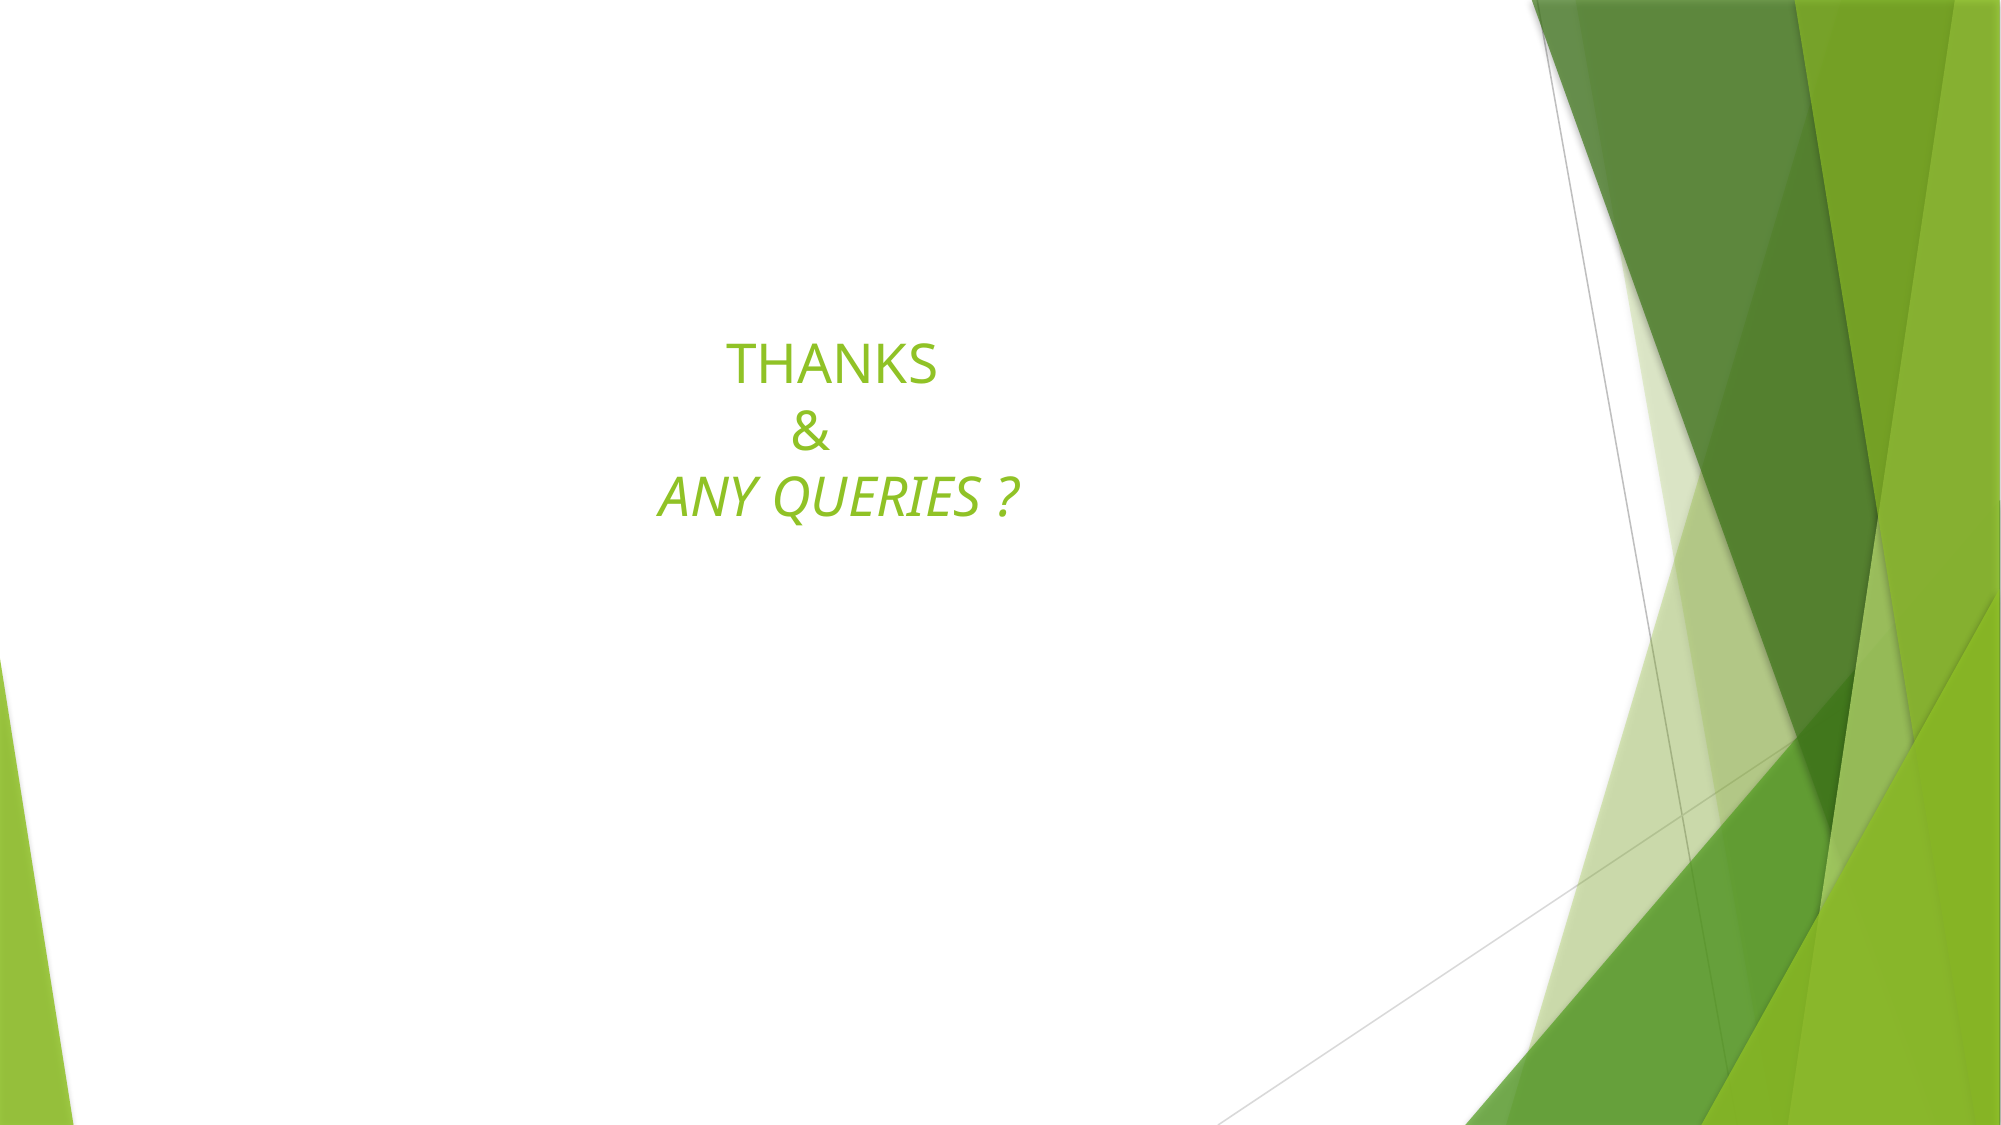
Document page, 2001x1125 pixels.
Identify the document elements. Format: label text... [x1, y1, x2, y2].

title THANKS & ANY QUERIES ? [134, 321, 1545, 538]
